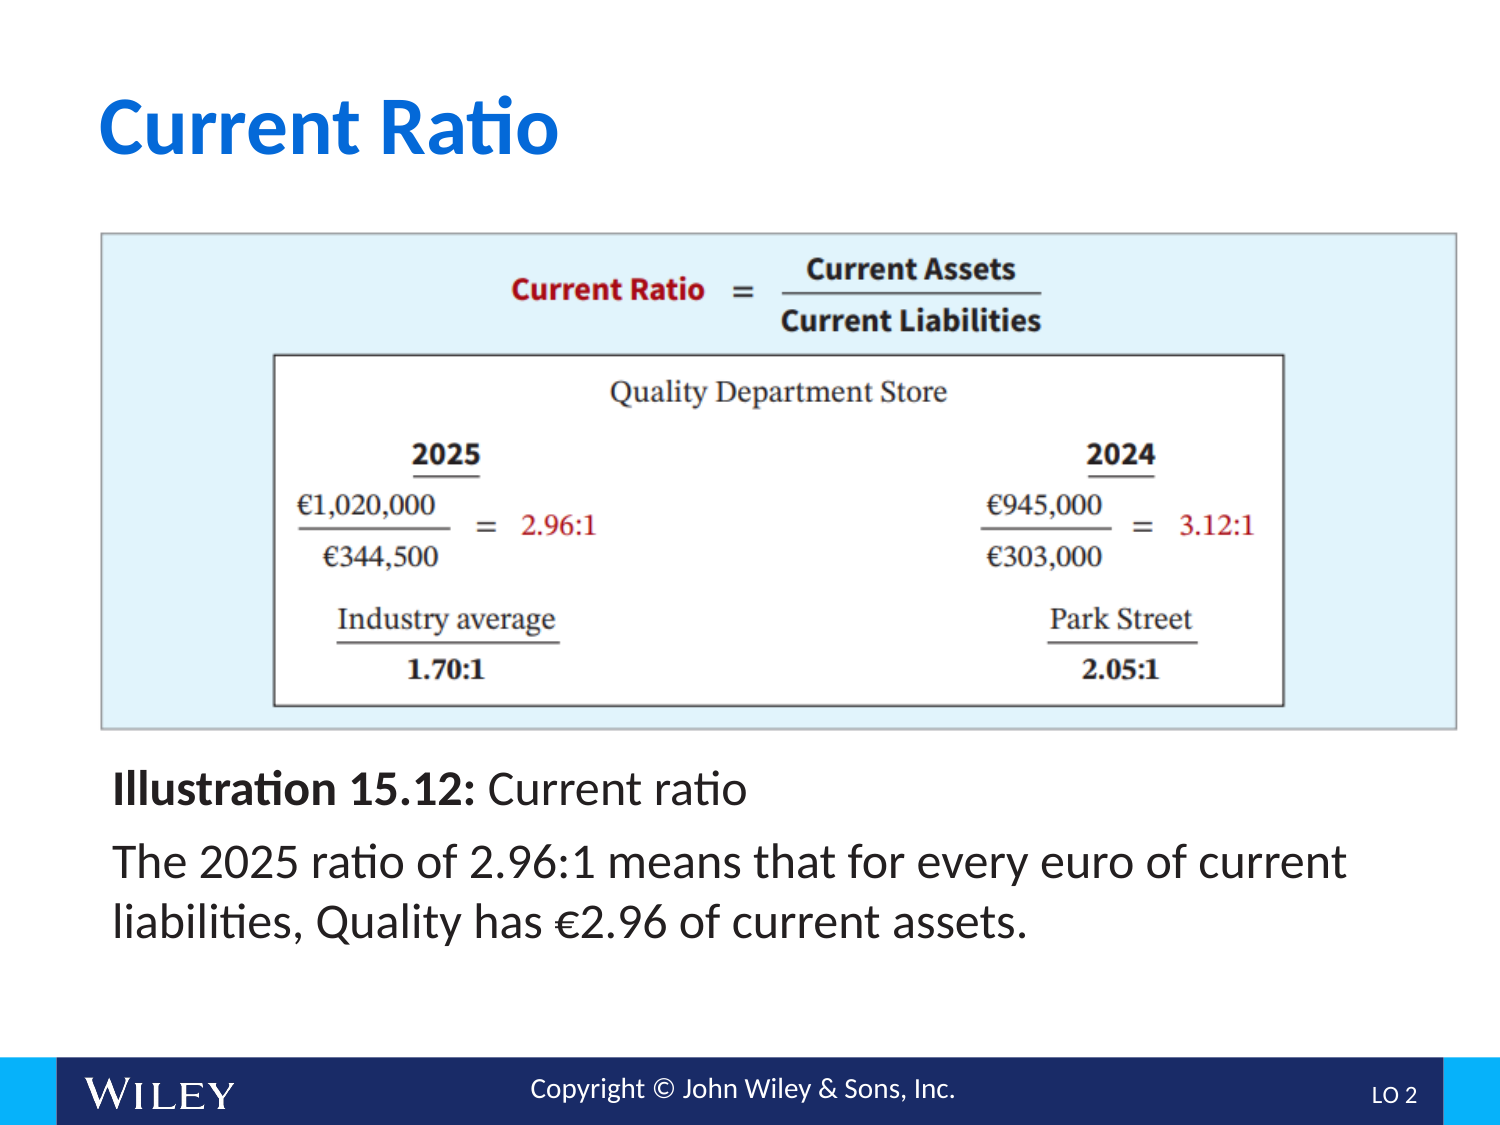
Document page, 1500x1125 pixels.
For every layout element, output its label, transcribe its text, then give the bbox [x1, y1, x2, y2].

list L O 2 [1309, 1065, 1433, 1125]
title Current Ratio [84, 75, 1416, 215]
list Illustration 15.12: Current ratio The 2025 ratio of 2.96:1 means that for every euro of current liabilities, Quality has €2.96 of current assets. [97, 748, 1416, 971]
picture [93, 225, 1470, 745]
